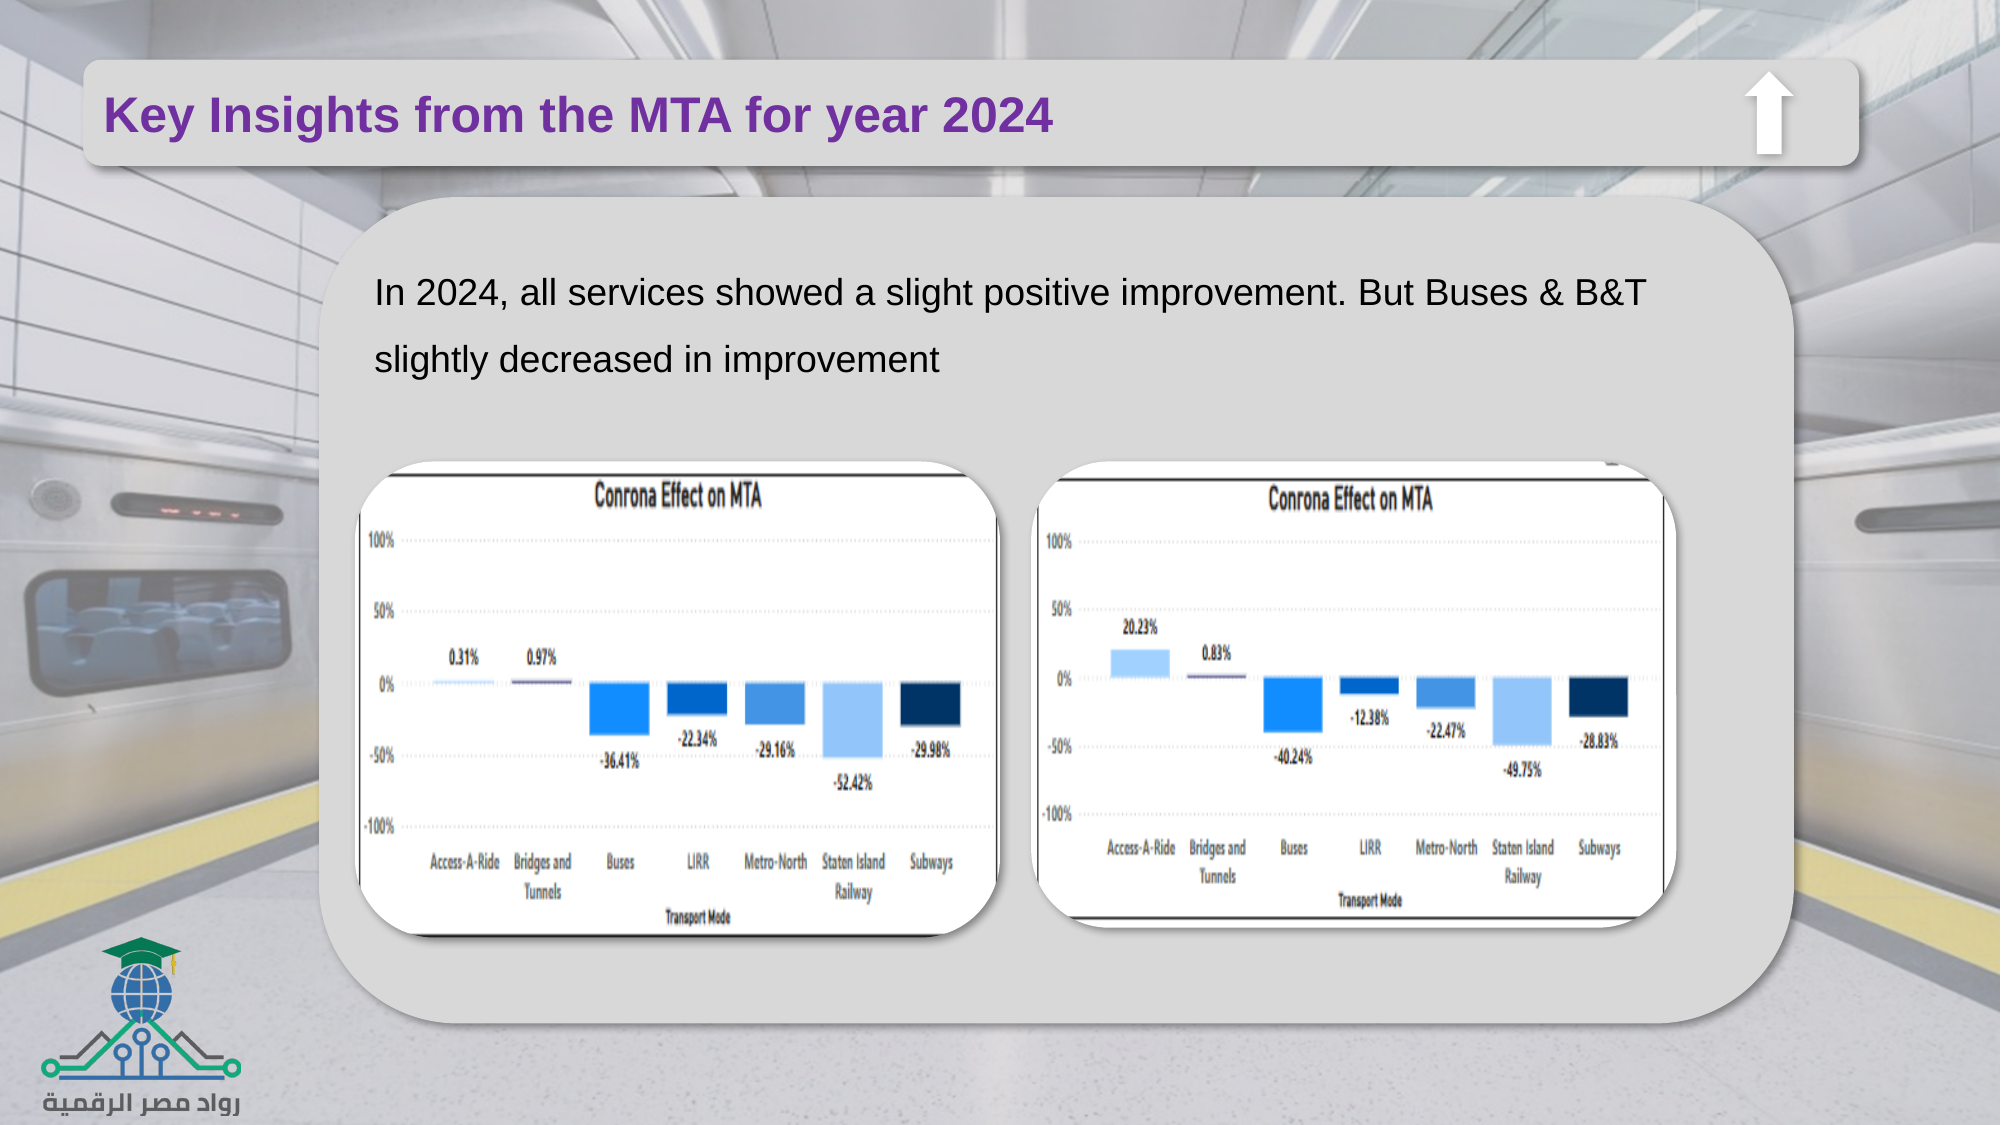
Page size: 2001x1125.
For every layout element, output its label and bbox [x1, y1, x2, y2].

text_box [354, 461, 1677, 938]
picture [0, 0, 2000, 1125]
